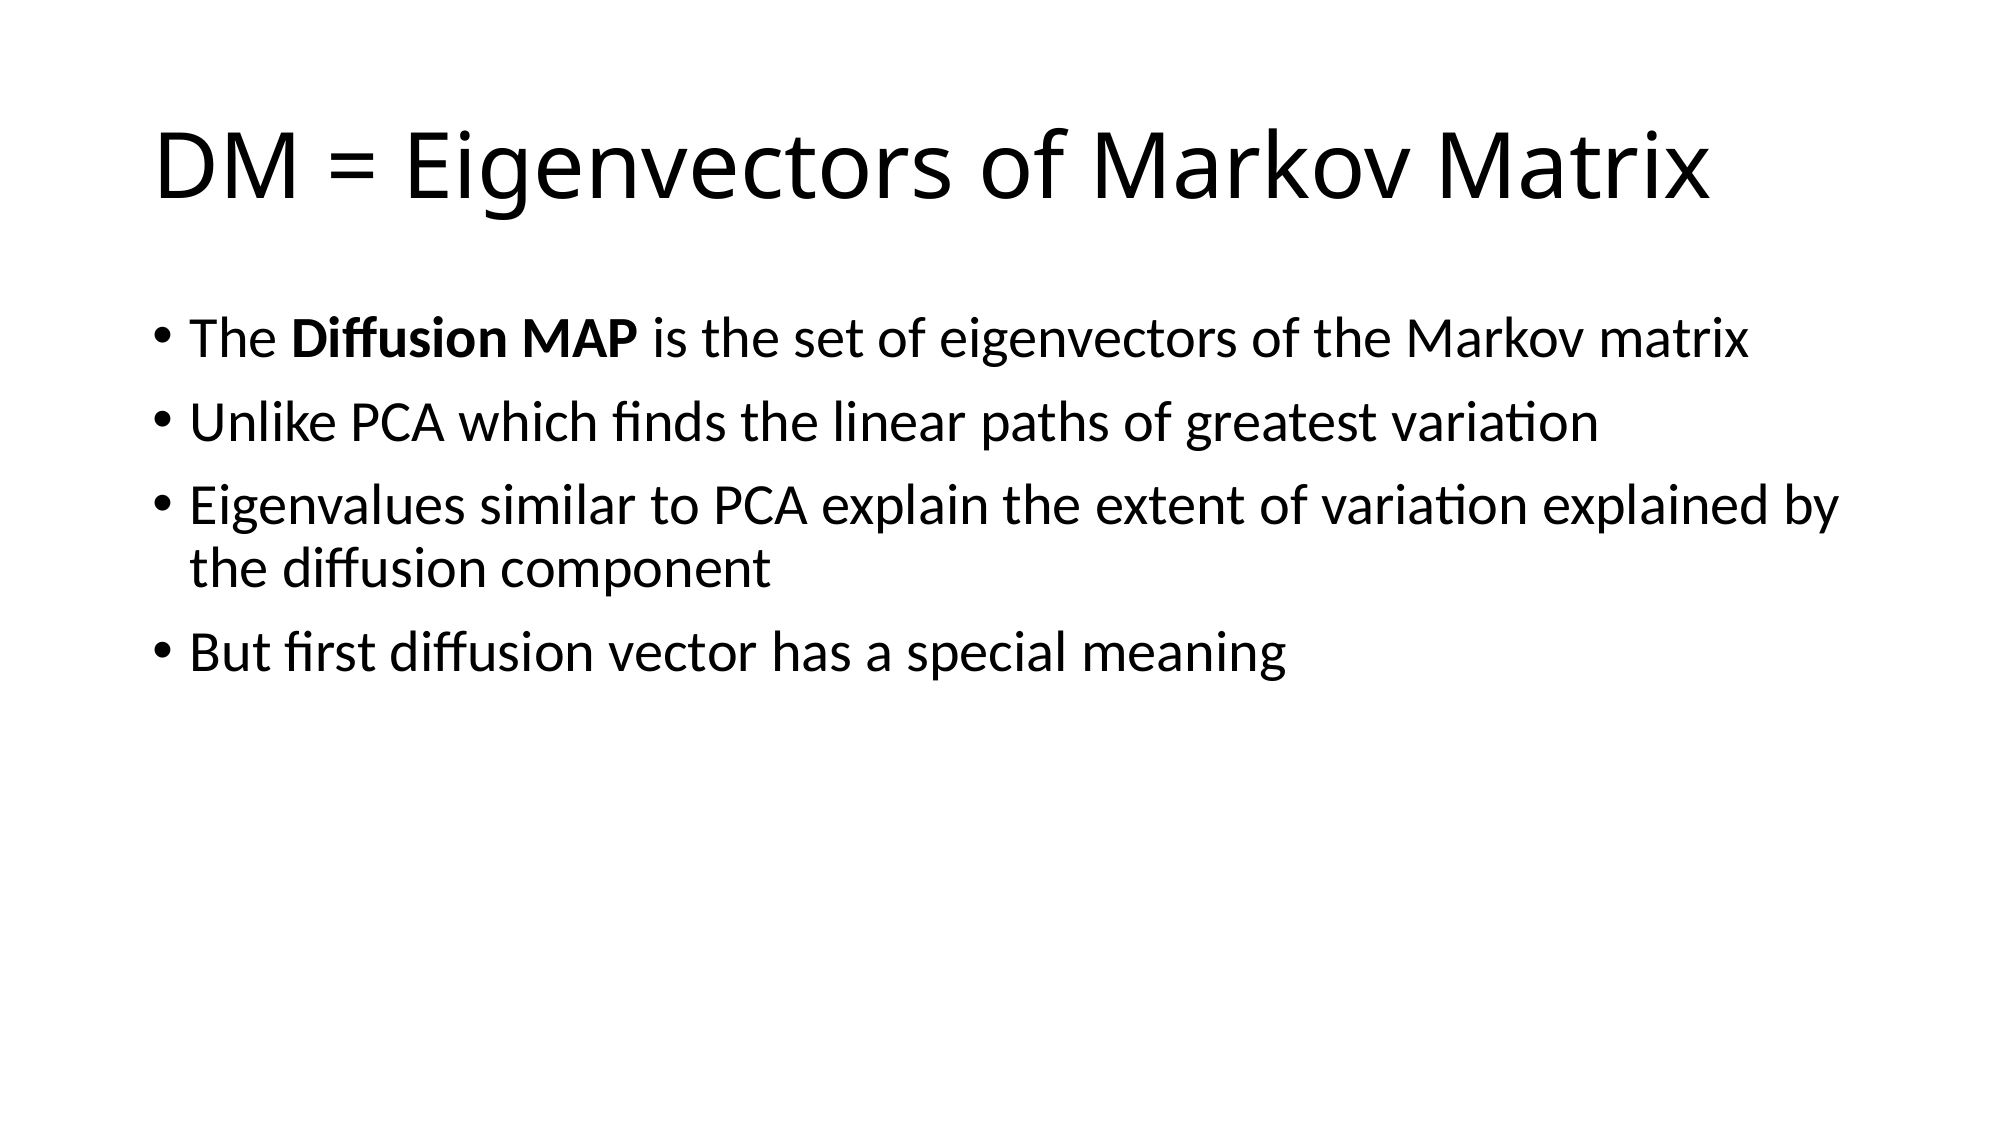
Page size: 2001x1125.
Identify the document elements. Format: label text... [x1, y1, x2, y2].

title DM = Eigenvectors of Markov Matrix [137, 59, 1863, 278]
list The Diffusion MAP is the set of eigenvectors of the Markov matrix Unlike PCA which finds the linear paths of greatest variation Eigenvalues similar to PCA explain the extent of variation explained by the diffusion component But first diffusion vector has a special meaning [137, 299, 1863, 1014]
